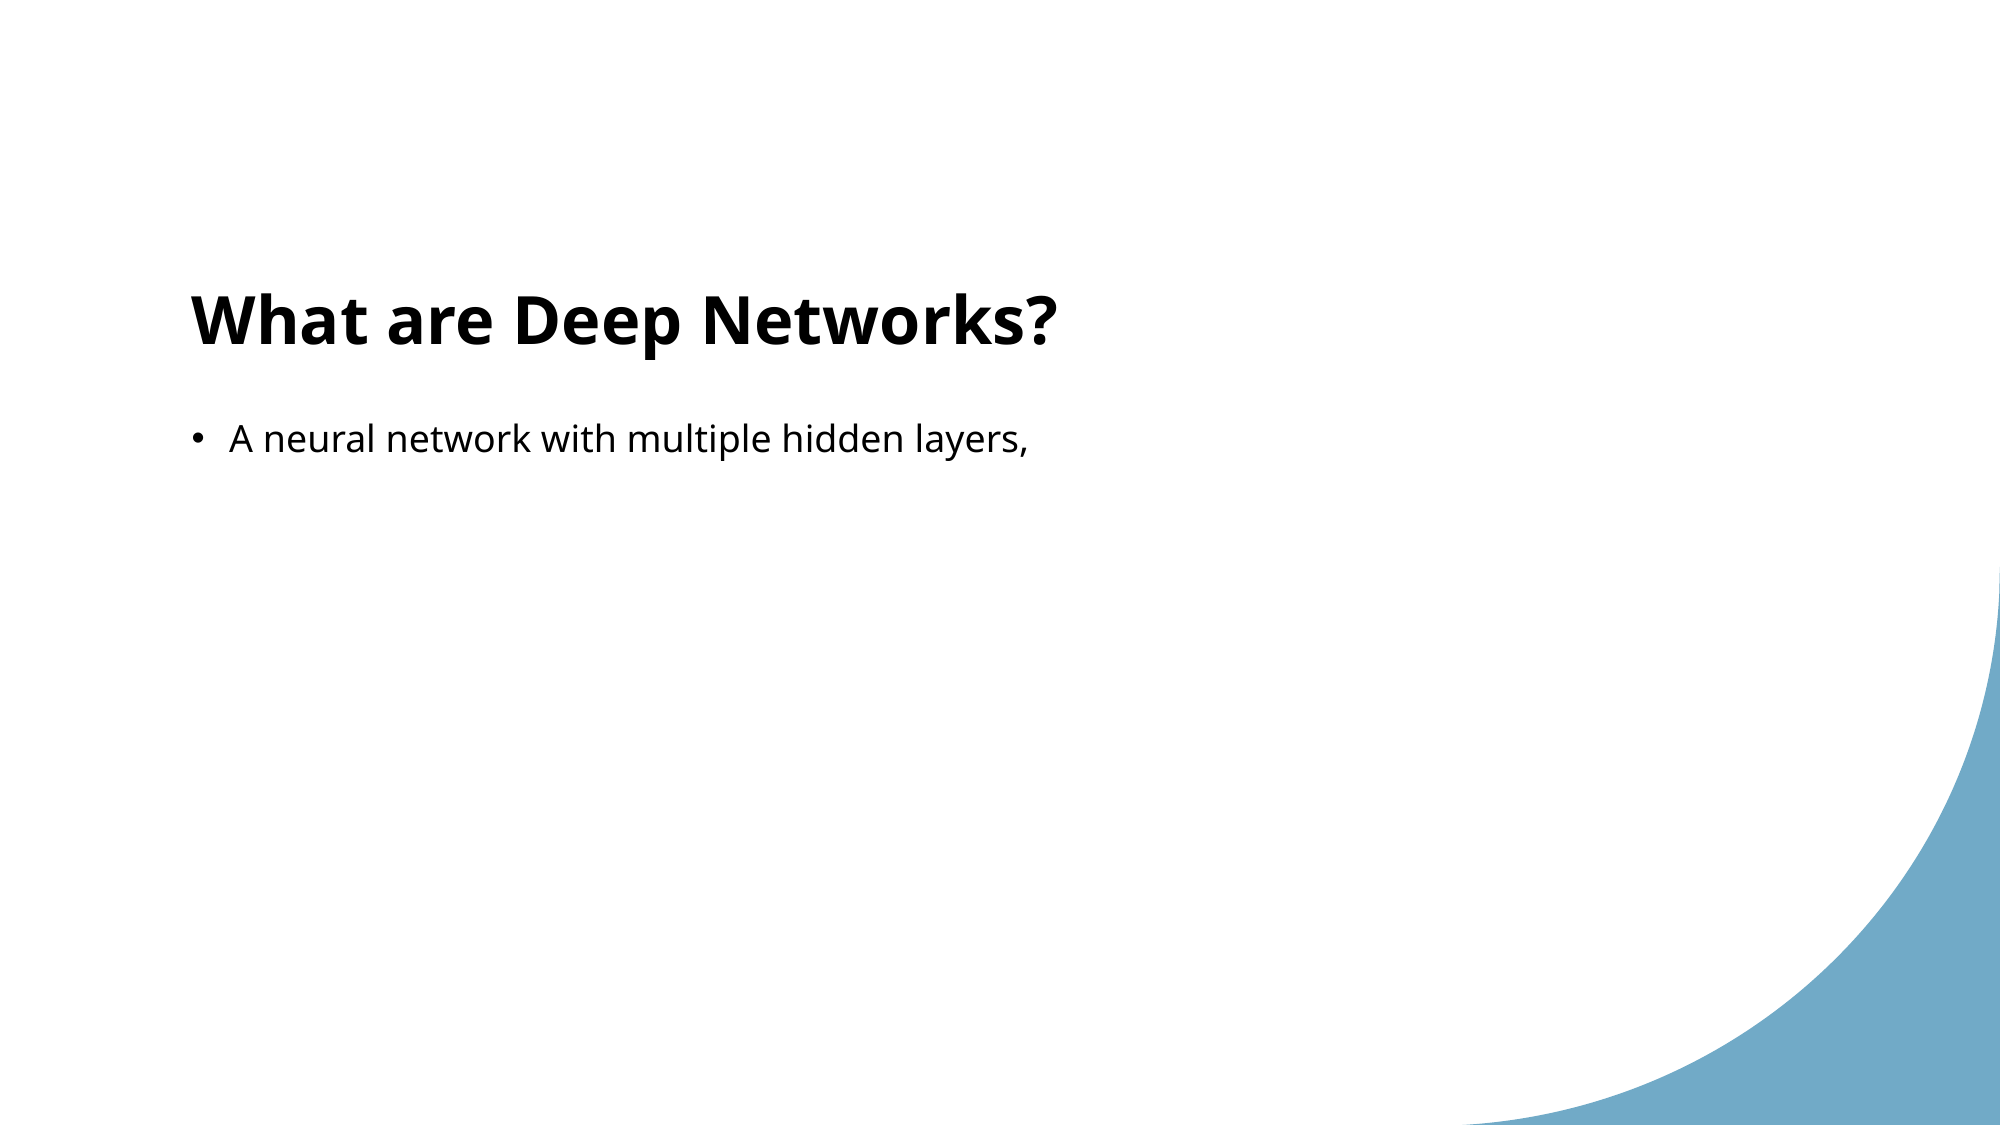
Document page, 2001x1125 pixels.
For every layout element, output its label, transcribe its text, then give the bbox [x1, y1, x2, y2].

list A neural network with multiple hidden layers, [176, 398, 1809, 975]
title What are Deep Networks? [176, 118, 1809, 366]
